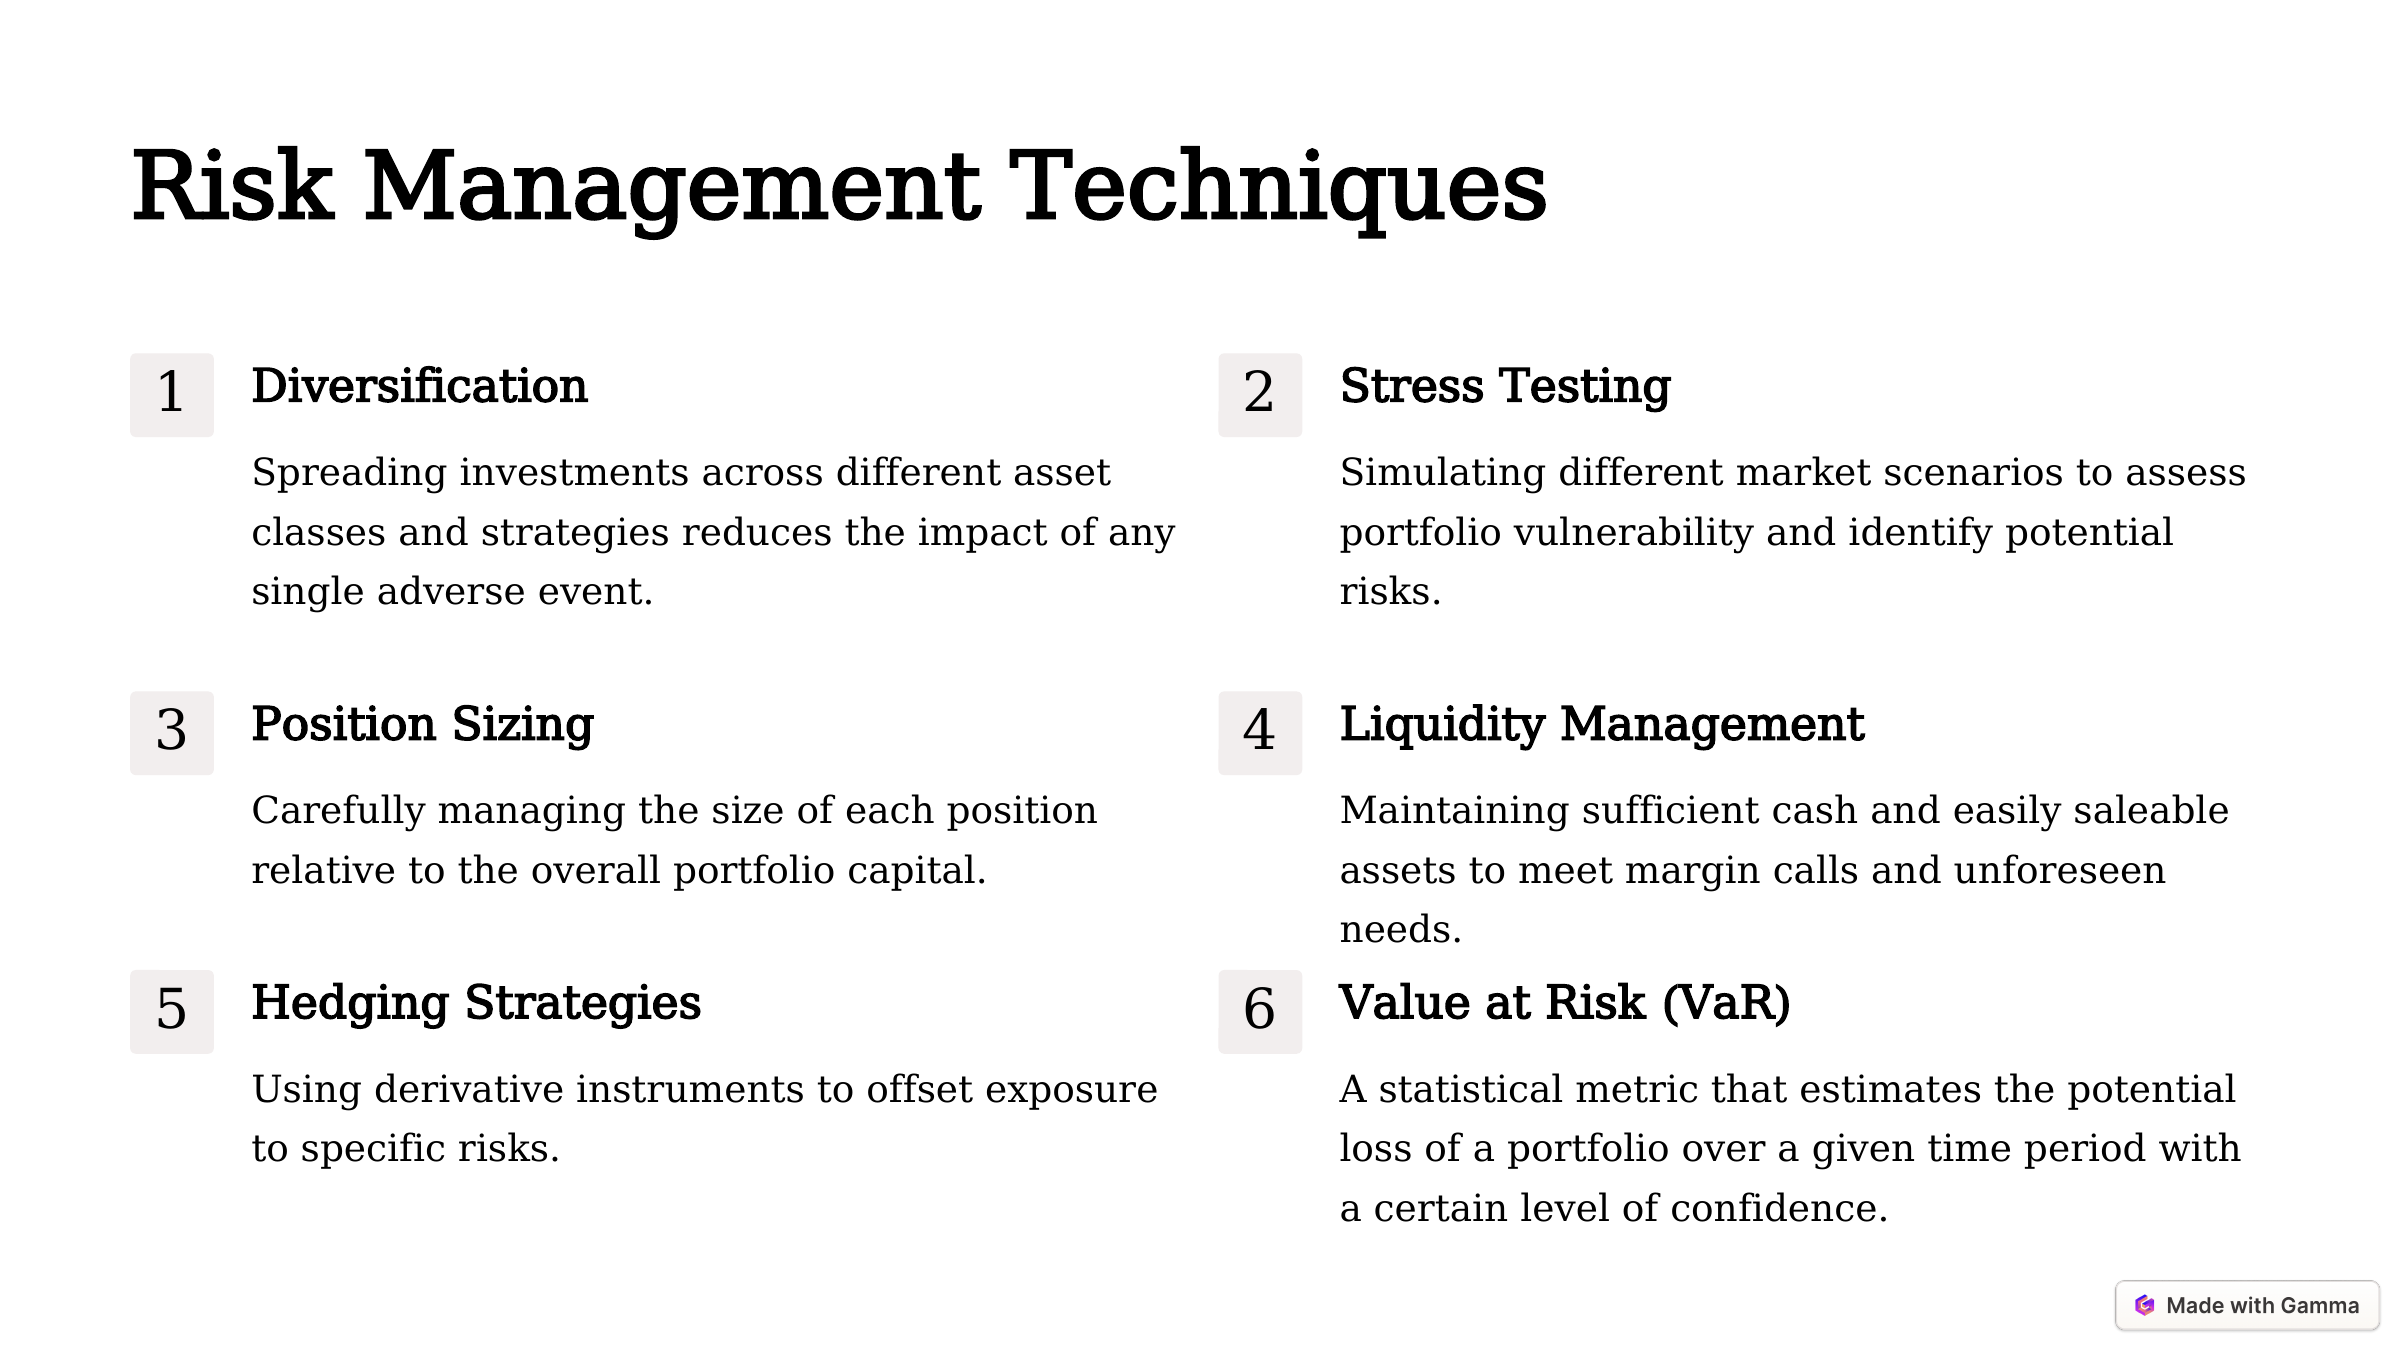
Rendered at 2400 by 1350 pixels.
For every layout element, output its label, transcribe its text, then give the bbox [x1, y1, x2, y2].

text_box Liquidity Management [1339, 691, 1805, 750]
text_box 6 [1245, 984, 1276, 1040]
text_box 4 [1245, 705, 1276, 762]
text_box [130, 969, 214, 1054]
text_box 2 [1246, 367, 1275, 424]
text_box Simulating different market scenarios to assess portfolio vulnerability and identify potential risks. [1339, 433, 2270, 553]
text_box Stress Testing [1339, 353, 1805, 412]
text_box Position Sizing [251, 691, 717, 750]
text_box 1 [162, 367, 182, 424]
text_box Carefully managing the size of each position relative to the overall portfolio capital. [251, 771, 1182, 891]
text_box Maintaining sufficient cash and easily saleable assets to meet margin calls and unforeseen needs. [1339, 771, 2270, 891]
text_box 5 [158, 984, 186, 1040]
text_box A statistical metric that estimates the potential loss of a portfolio over a given time period with a certain level of confidence. [1339, 1050, 2270, 1229]
text_box Spreading investments across different asset classes and strategies reduces the impact of any single adverse event. [251, 433, 1182, 613]
text_box [1218, 969, 1303, 1054]
text_box Using derivative instruments to offset exposure to specific risks. [251, 1050, 1182, 1170]
picture [2106, 1271, 2389, 1339]
text_box Risk Management Techniques [130, 120, 1287, 238]
text_box [1218, 691, 1303, 776]
text_box [130, 691, 214, 776]
text_box [1218, 353, 1303, 438]
text_box Diversification [251, 353, 717, 412]
text_box Value at Risk (VaR) [1339, 970, 1805, 1029]
text_box [130, 353, 214, 438]
text_box 3 [158, 705, 186, 762]
text_box Hedging Strategies [251, 970, 717, 1029]
